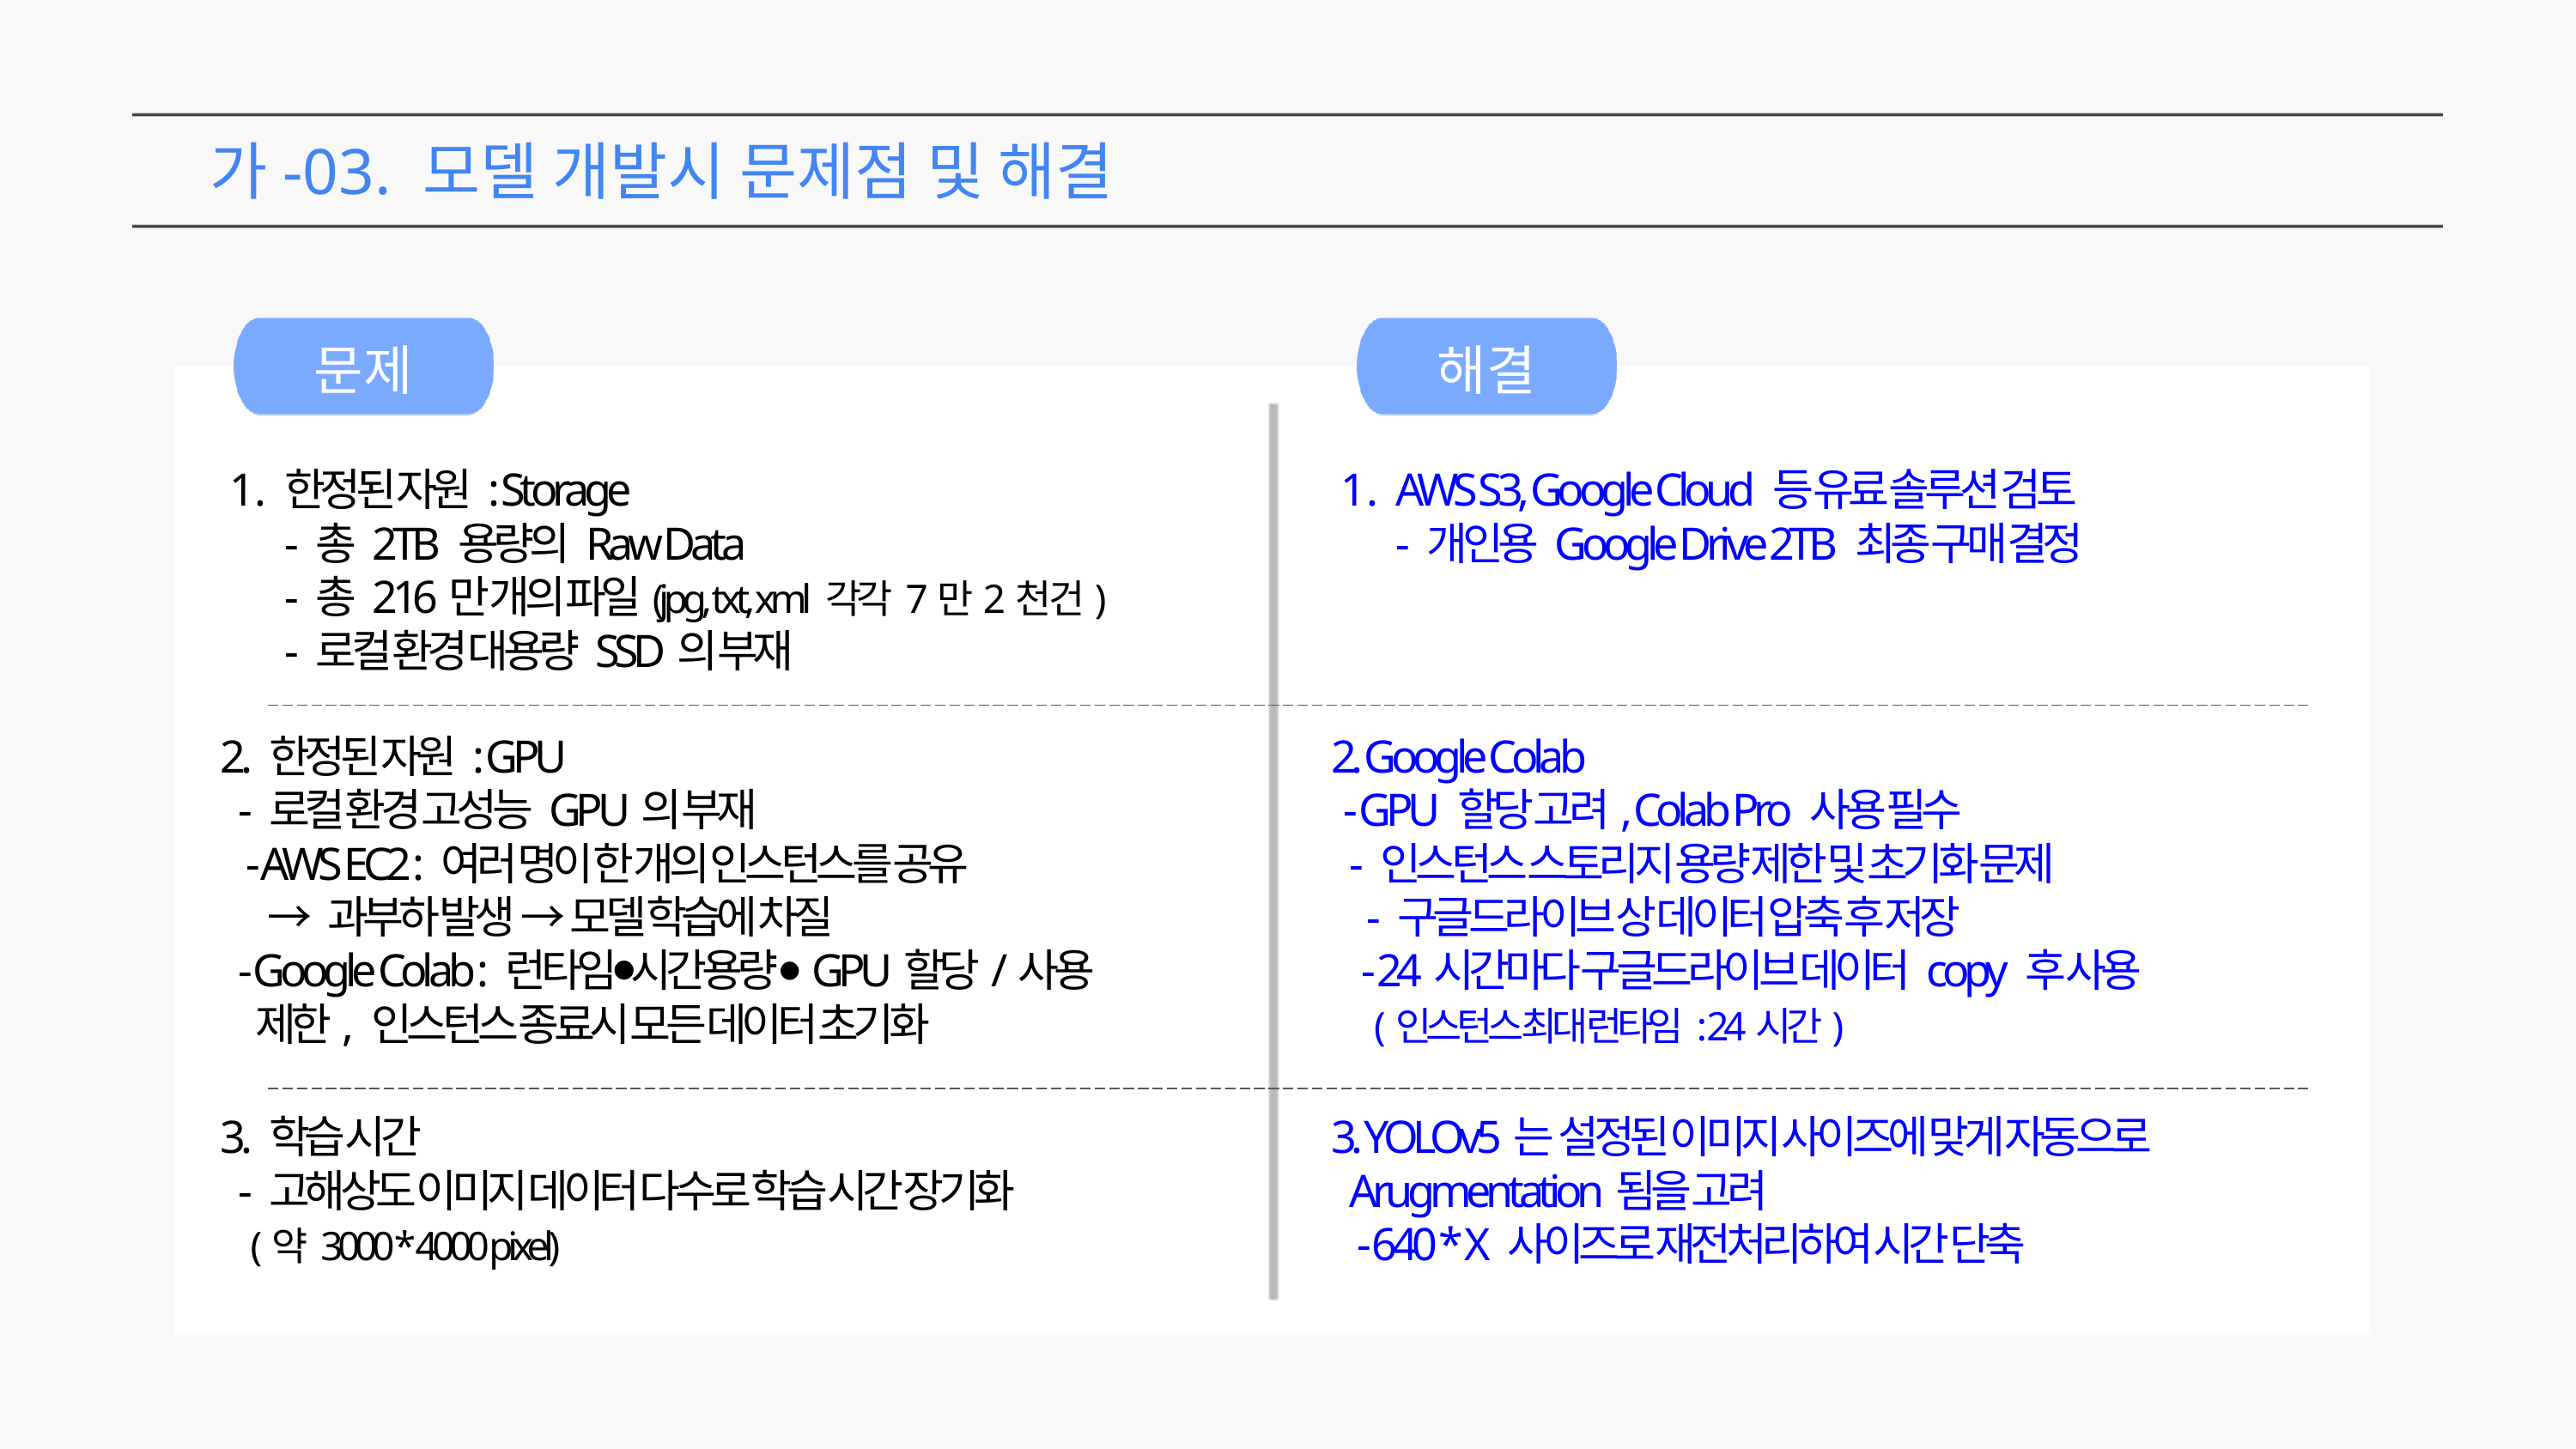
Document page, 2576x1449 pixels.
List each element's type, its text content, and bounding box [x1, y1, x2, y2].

picture [174, 318, 2372, 1337]
text_box 가-03. 모델 개발시 문제점 및 해결 [132, 130, 1262, 221]
picture [132, 111, 2444, 120]
picture [132, 222, 2444, 232]
